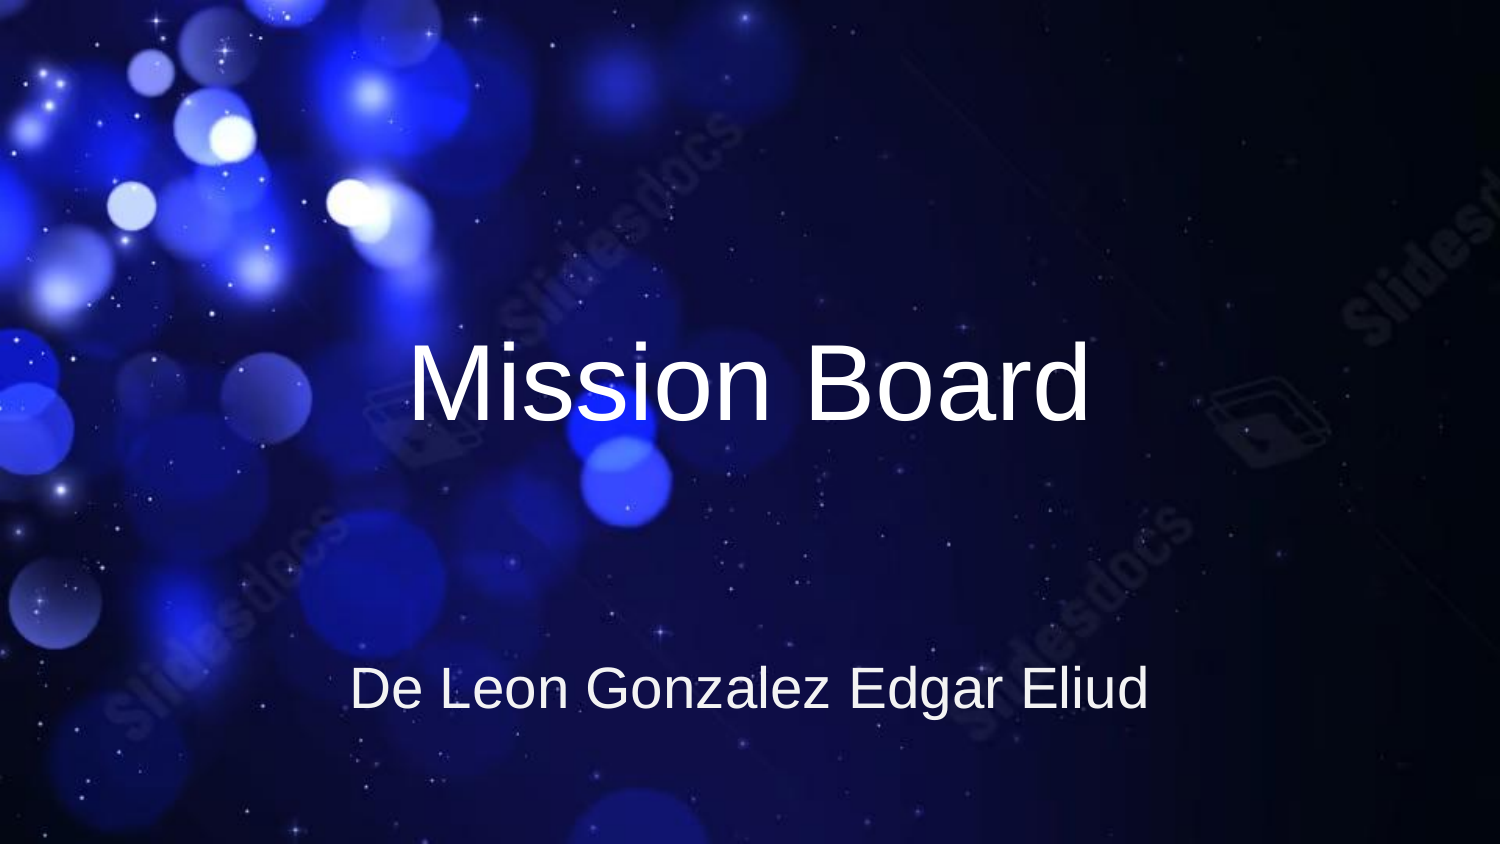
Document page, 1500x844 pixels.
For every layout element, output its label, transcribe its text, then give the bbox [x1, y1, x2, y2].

picture [0, 0, 1500, 844]
subtitle De Leon Gonzalez Edgar Eliud [51, 640, 1449, 771]
title Mission Board [51, 122, 1449, 459]
